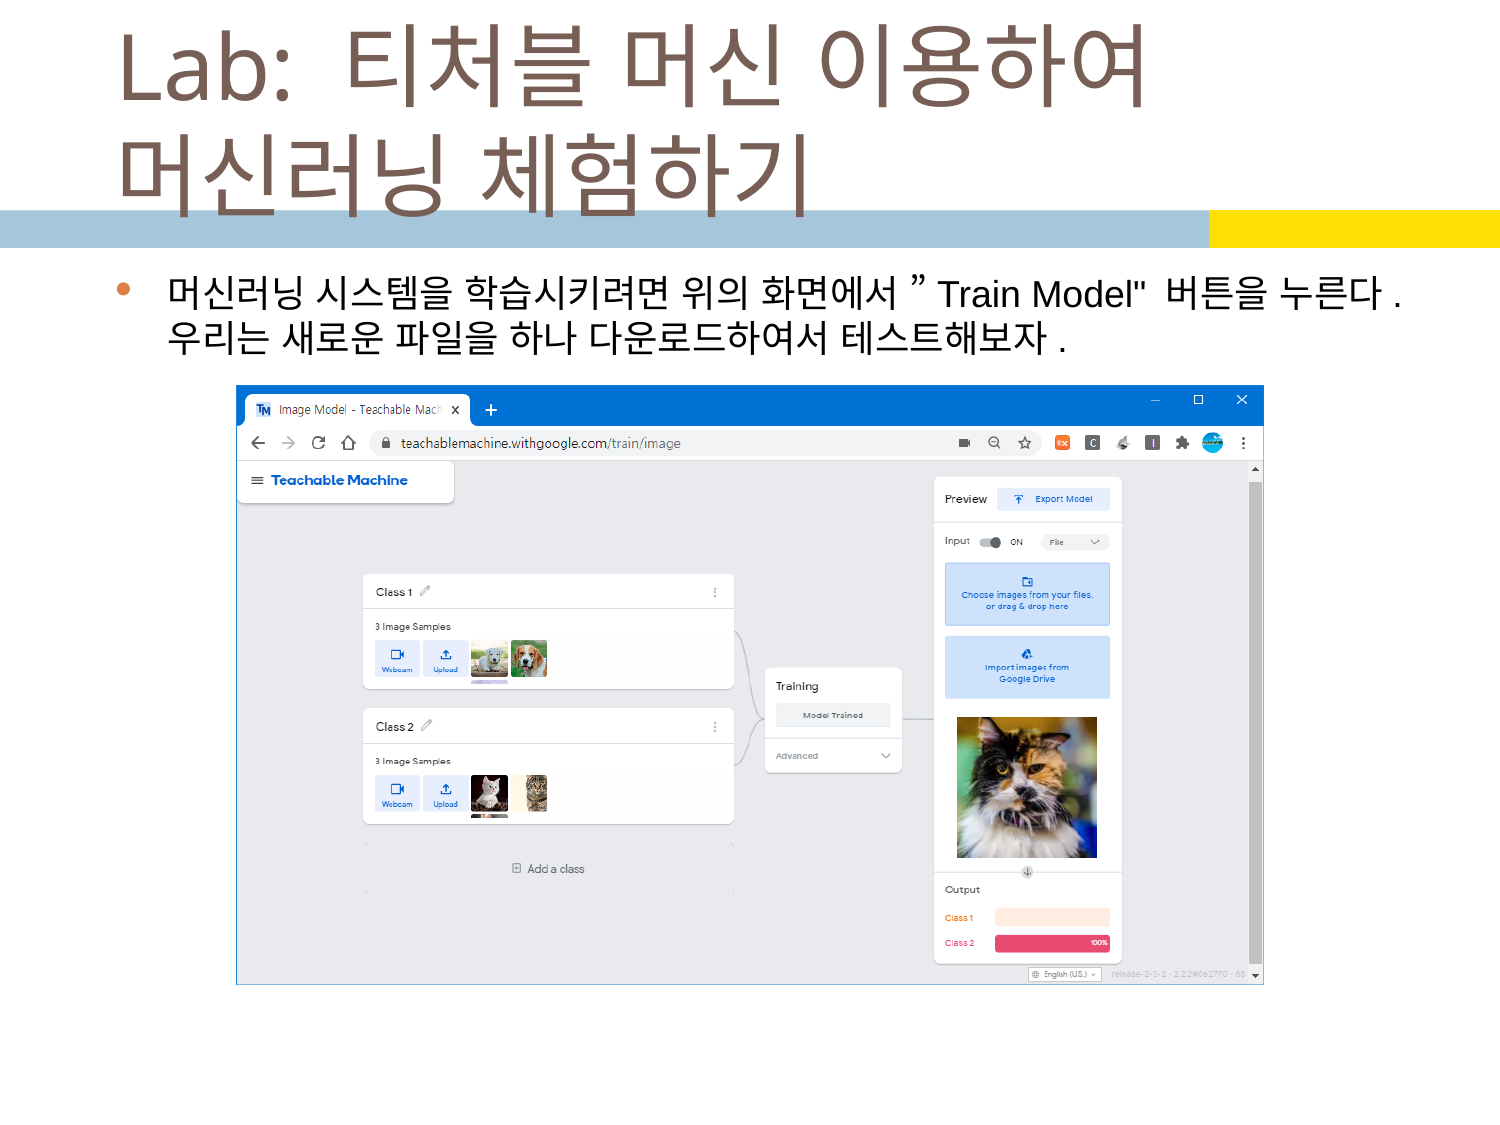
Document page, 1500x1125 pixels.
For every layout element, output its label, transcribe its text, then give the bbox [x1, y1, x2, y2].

text_box [0, 0, 1500, 75]
title Lab: 티처블 머신 이용하여 머신러닝 체험하기 [100, 75, 1438, 200]
picture [235, 385, 1265, 986]
list 머신러닝 시스템을 학습시키려면 위의 화면에서 ”Train Model" 버튼을 누른다. 우리는 새로운 파일을 하나 다운로드하여서 테스트해보자. [100, 262, 1438, 1000]
